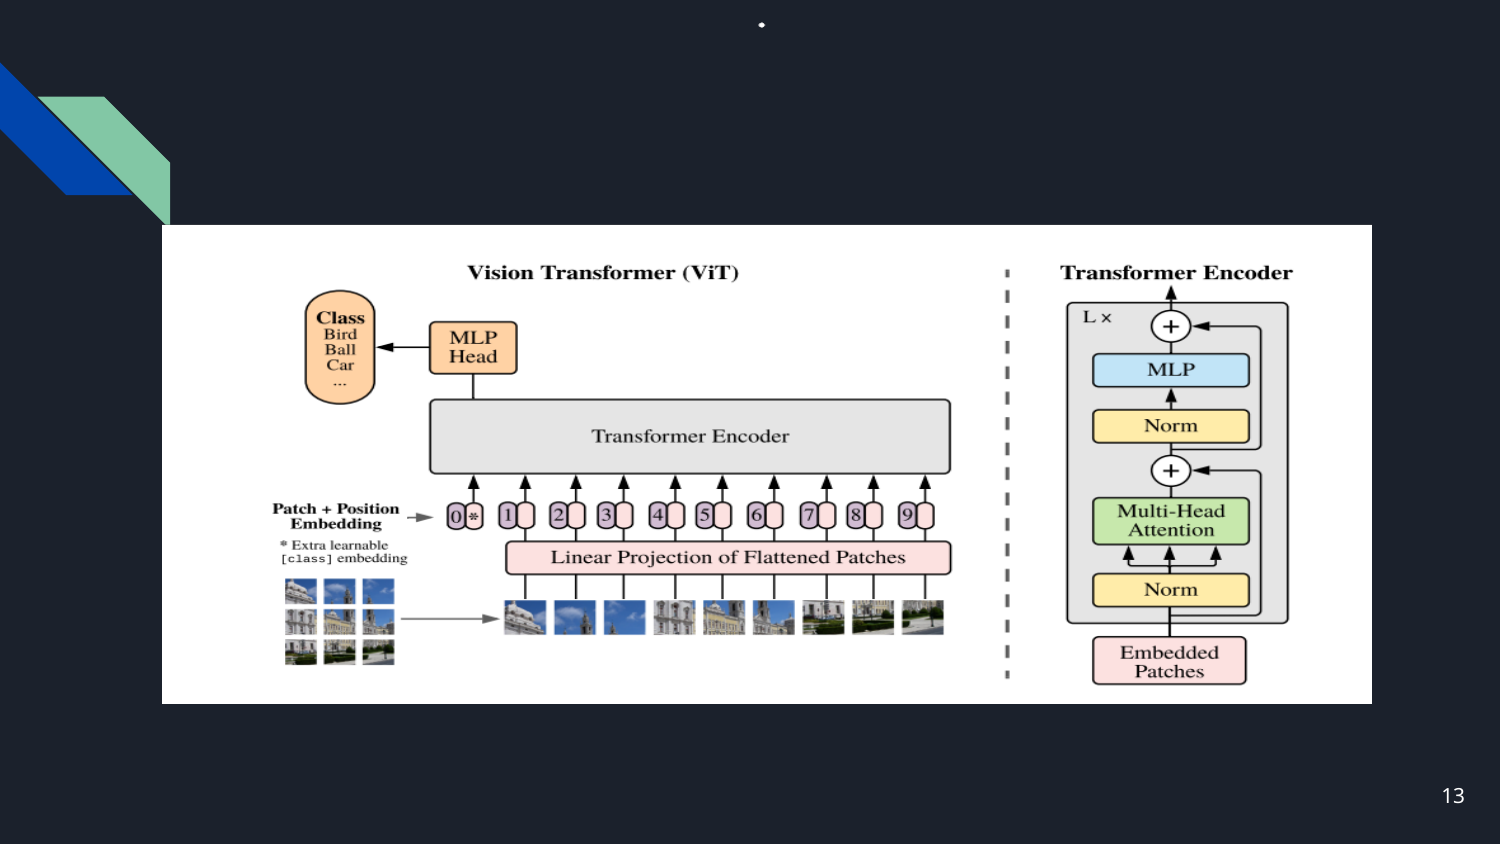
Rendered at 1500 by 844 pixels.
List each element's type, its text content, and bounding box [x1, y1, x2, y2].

picture [161, 21, 1372, 705]
slide_number ‹#› [1389, 764, 1480, 830]
